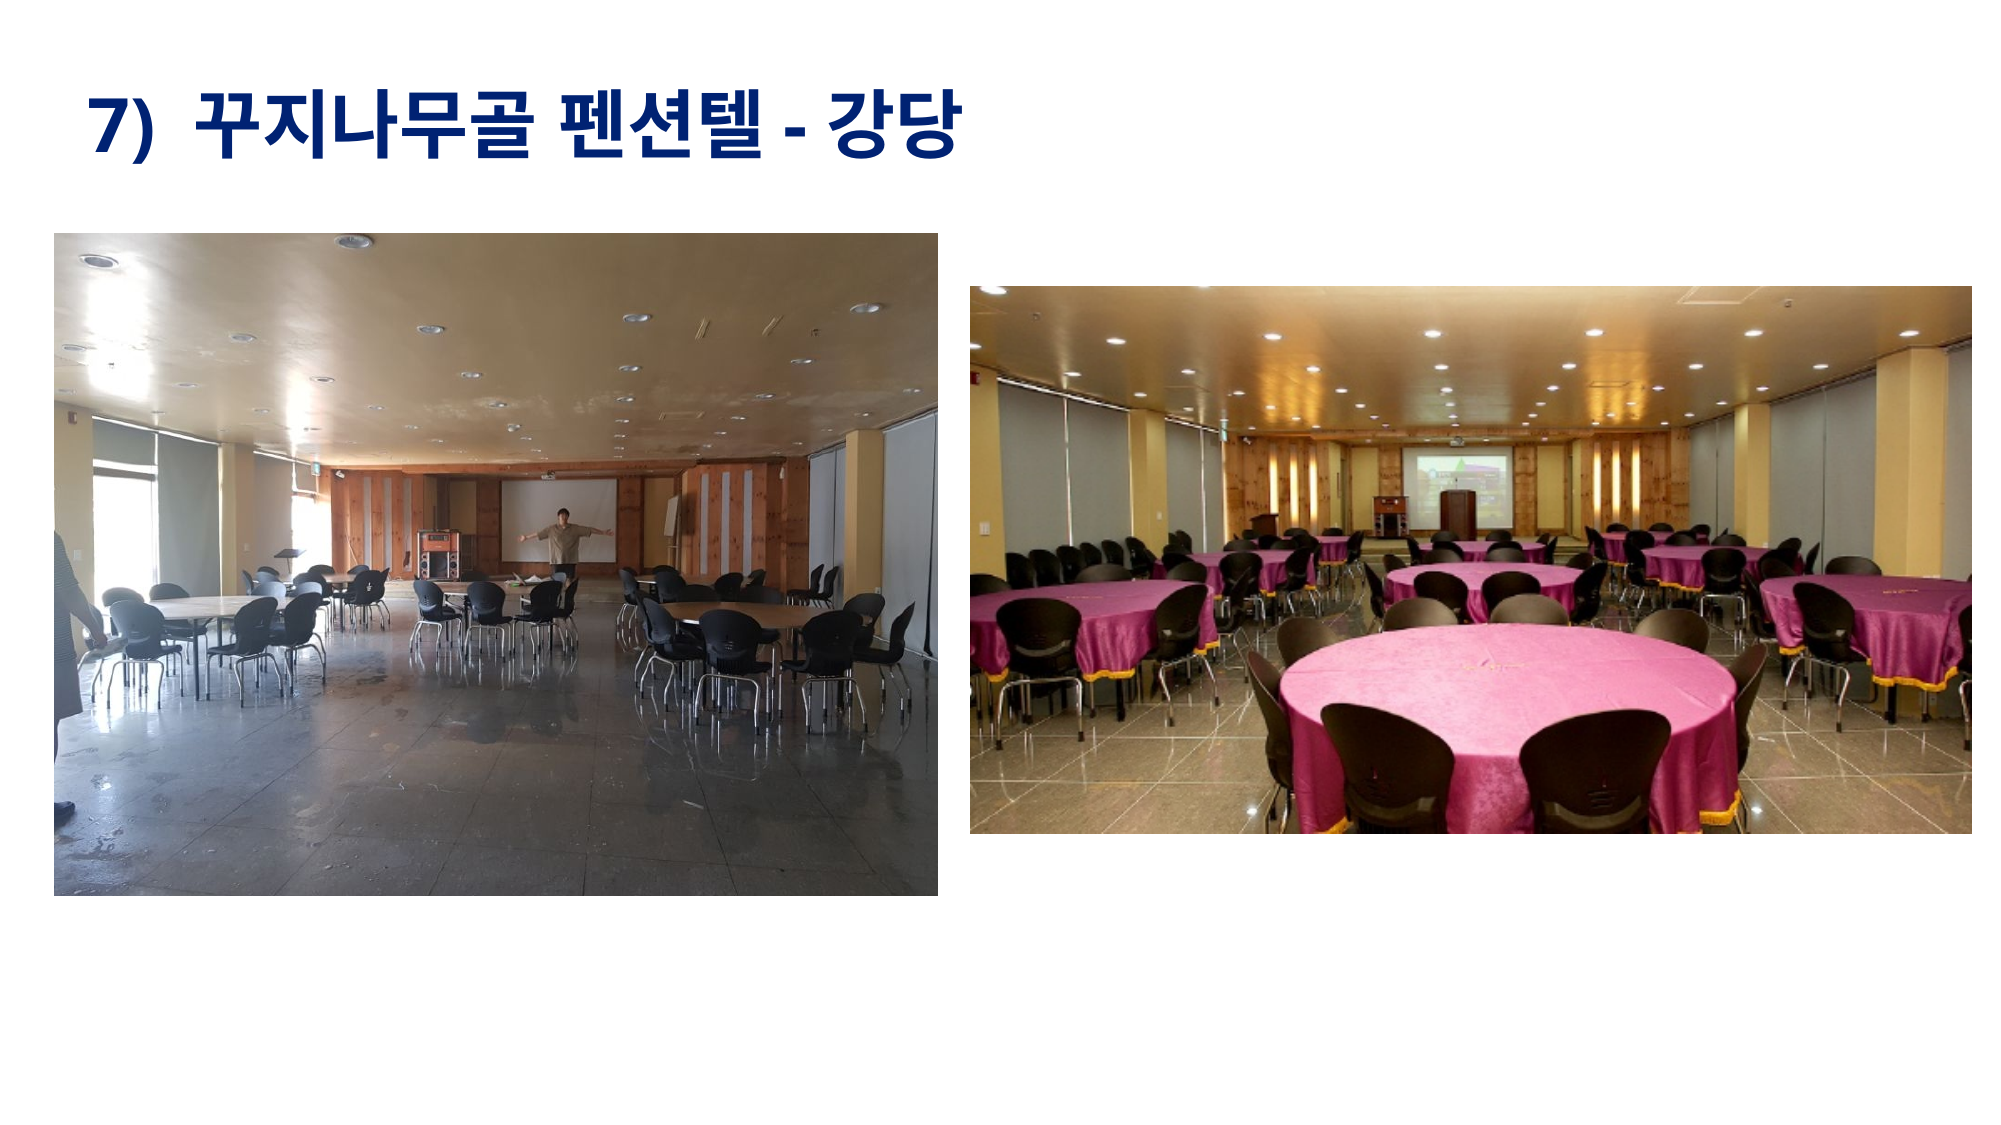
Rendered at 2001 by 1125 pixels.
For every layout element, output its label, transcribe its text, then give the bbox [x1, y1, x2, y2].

picture [54, 233, 938, 896]
picture [970, 286, 1972, 834]
text_box 7) 꾸지나무골 펜션텔-강당 [72, 70, 980, 176]
